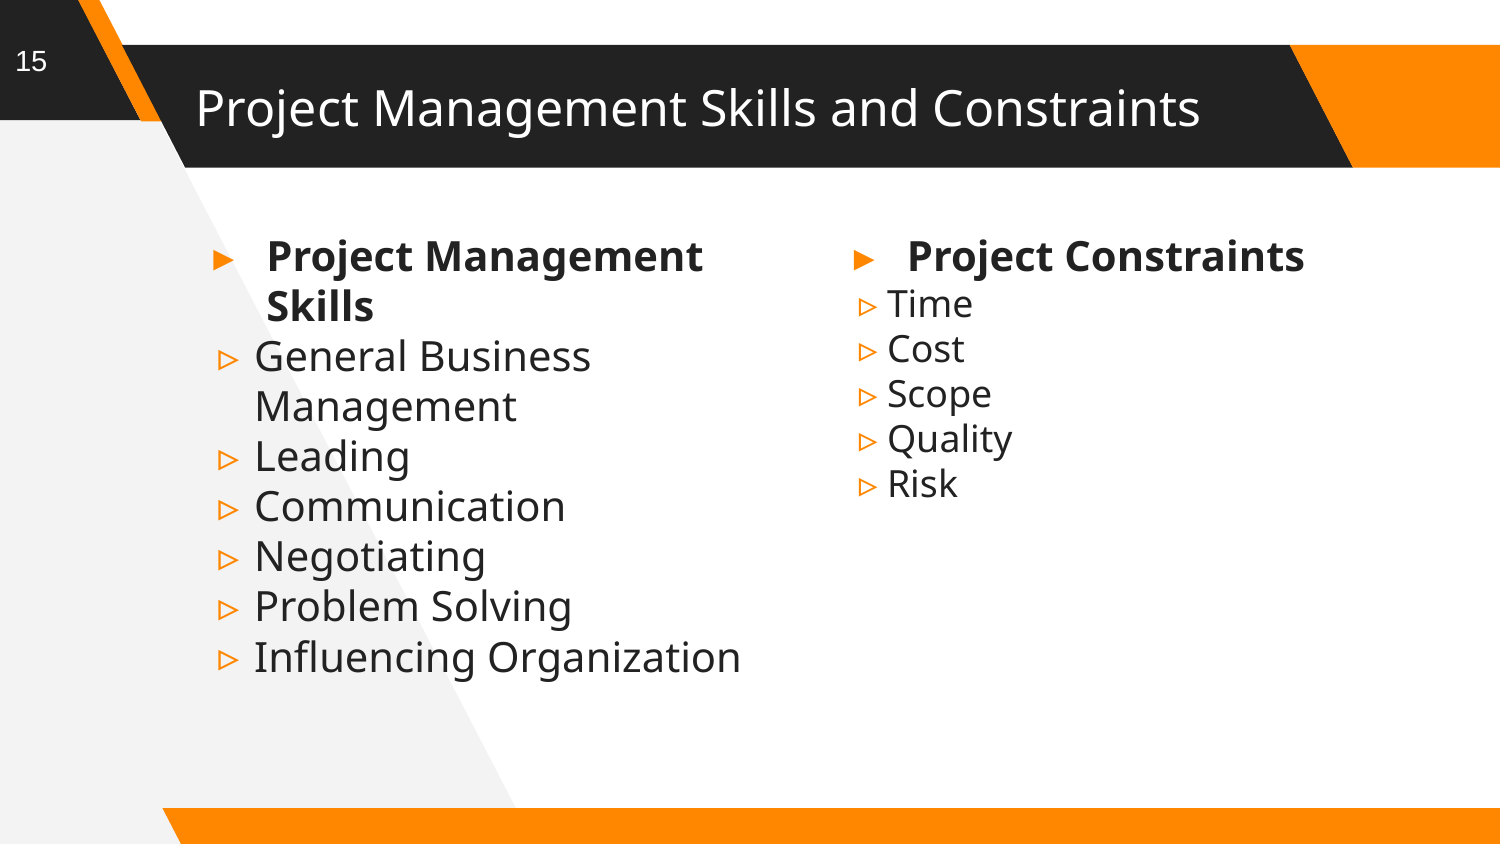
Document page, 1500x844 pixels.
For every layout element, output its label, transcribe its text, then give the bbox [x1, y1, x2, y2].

list Project Constraints Time Cost Scope Quality Risk [821, 215, 1426, 796]
list Project Management Skills General Business Management Leading Communication Negotiating Problem Solving Influencing Organization [180, 215, 785, 796]
slide_number 15 [0, 0, 98, 121]
title Project Management Skills and Constraints [180, 44, 1424, 168]
